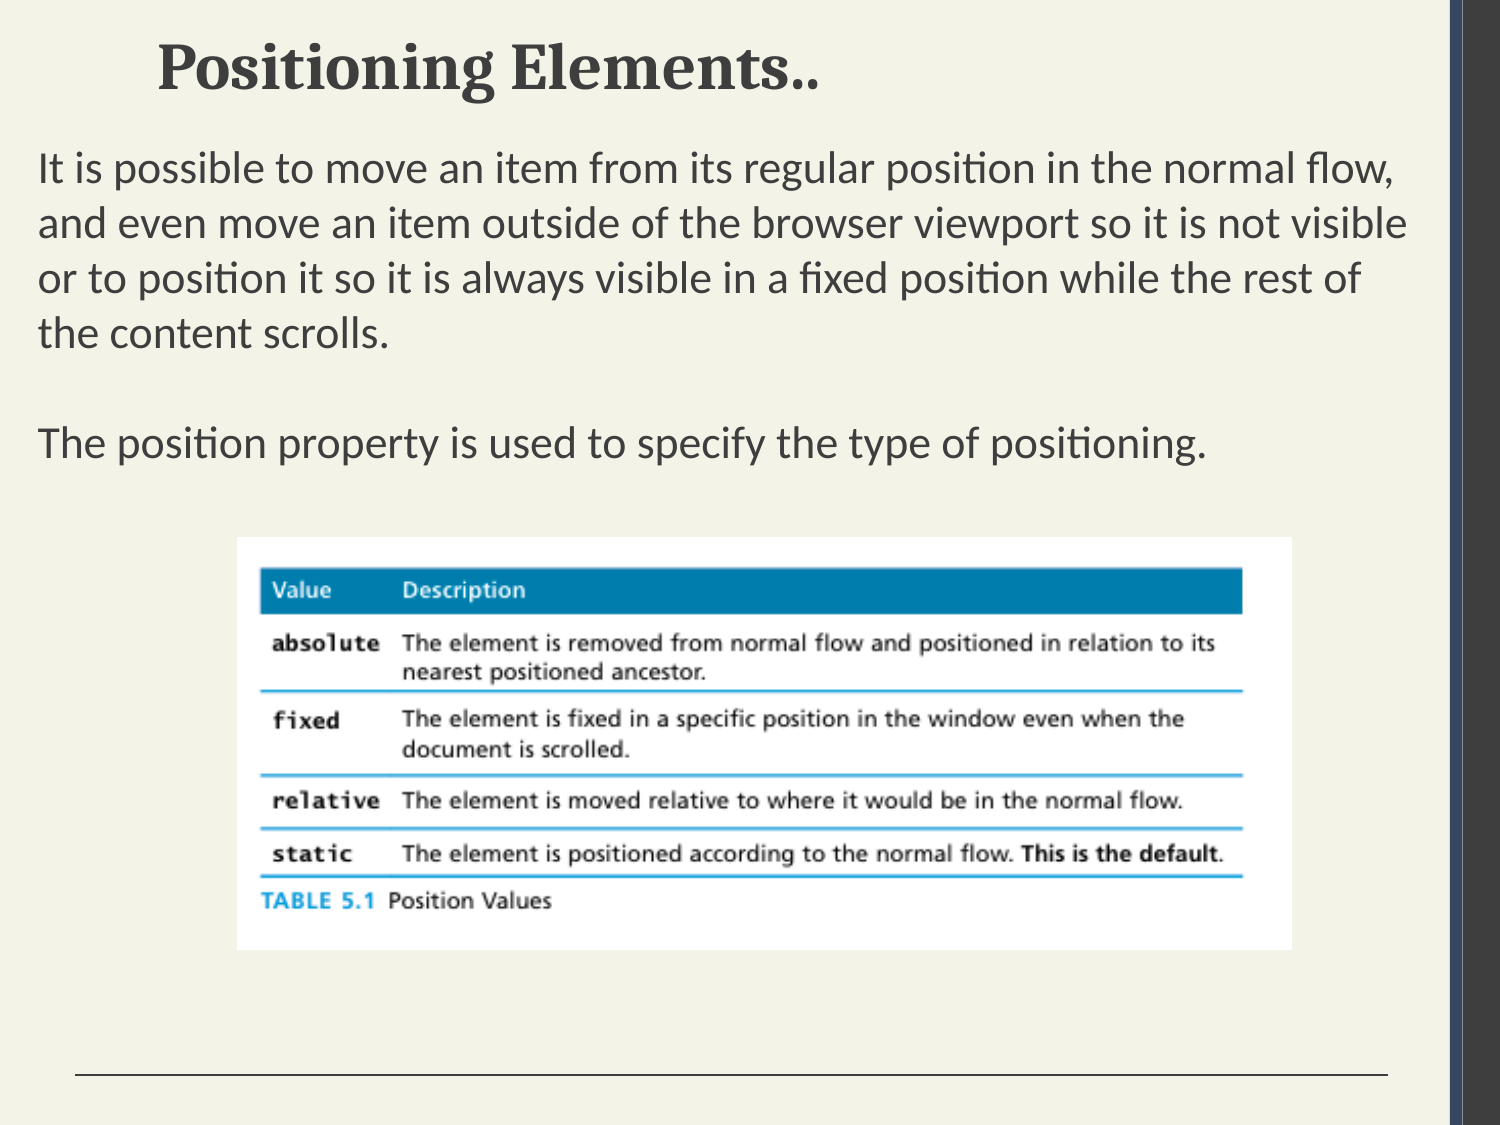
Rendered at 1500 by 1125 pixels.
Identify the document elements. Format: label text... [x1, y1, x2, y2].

list It is possible to move an item from its regular position in the normal flow, and even move an item outside of the browser viewport so it is not visible or to position it so it is always visible in a fixed position while the rest of the content scrolls. The position property is used to specify the type of positioning. [37, 137, 1413, 527]
picture [237, 537, 1292, 951]
title Positioning Elements.. [157, 23, 1343, 104]
